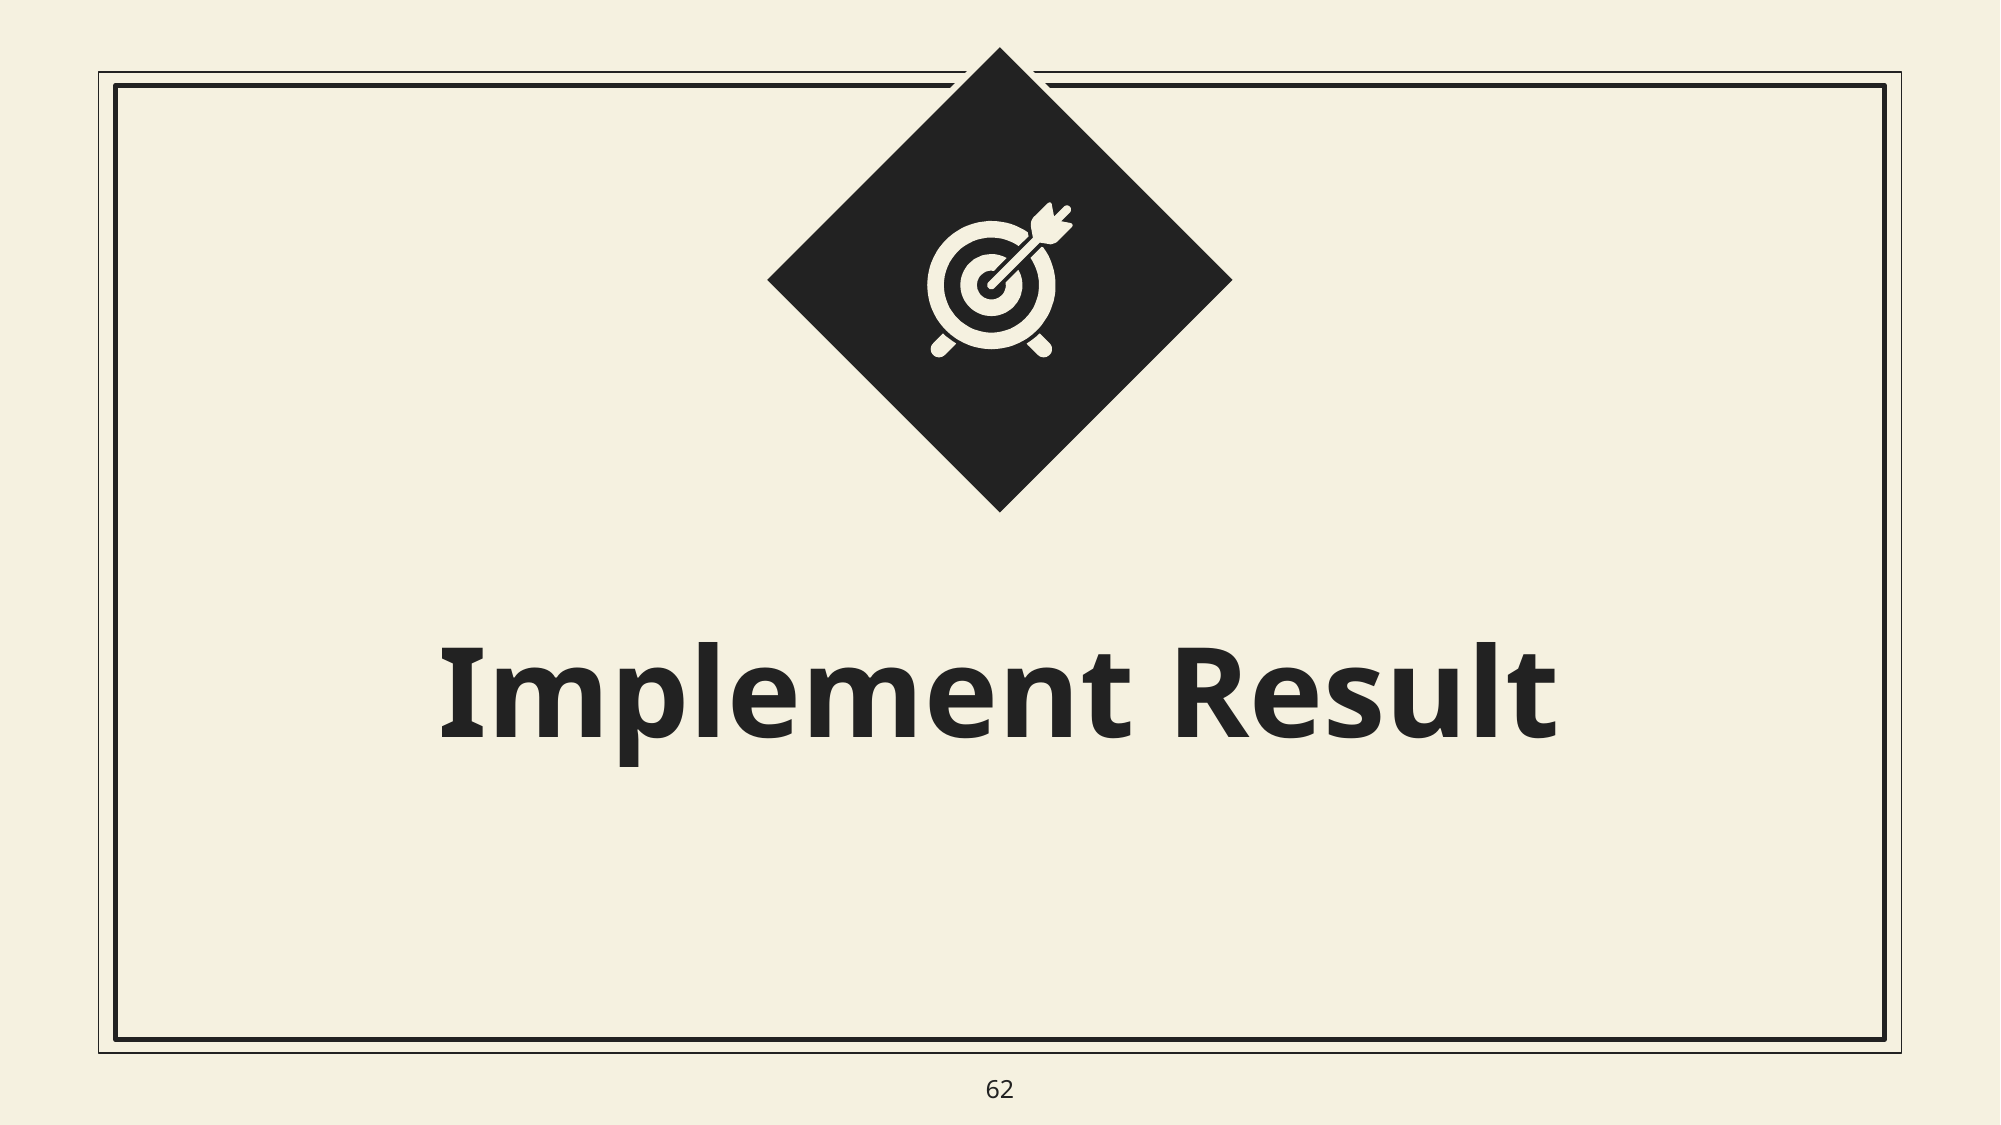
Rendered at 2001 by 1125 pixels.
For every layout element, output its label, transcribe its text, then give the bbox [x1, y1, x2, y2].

title Implement Result [405, 560, 1595, 815]
slide_number 62 [954, 1058, 1045, 1125]
text_box [762, 42, 1238, 518]
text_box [926, 202, 1073, 358]
